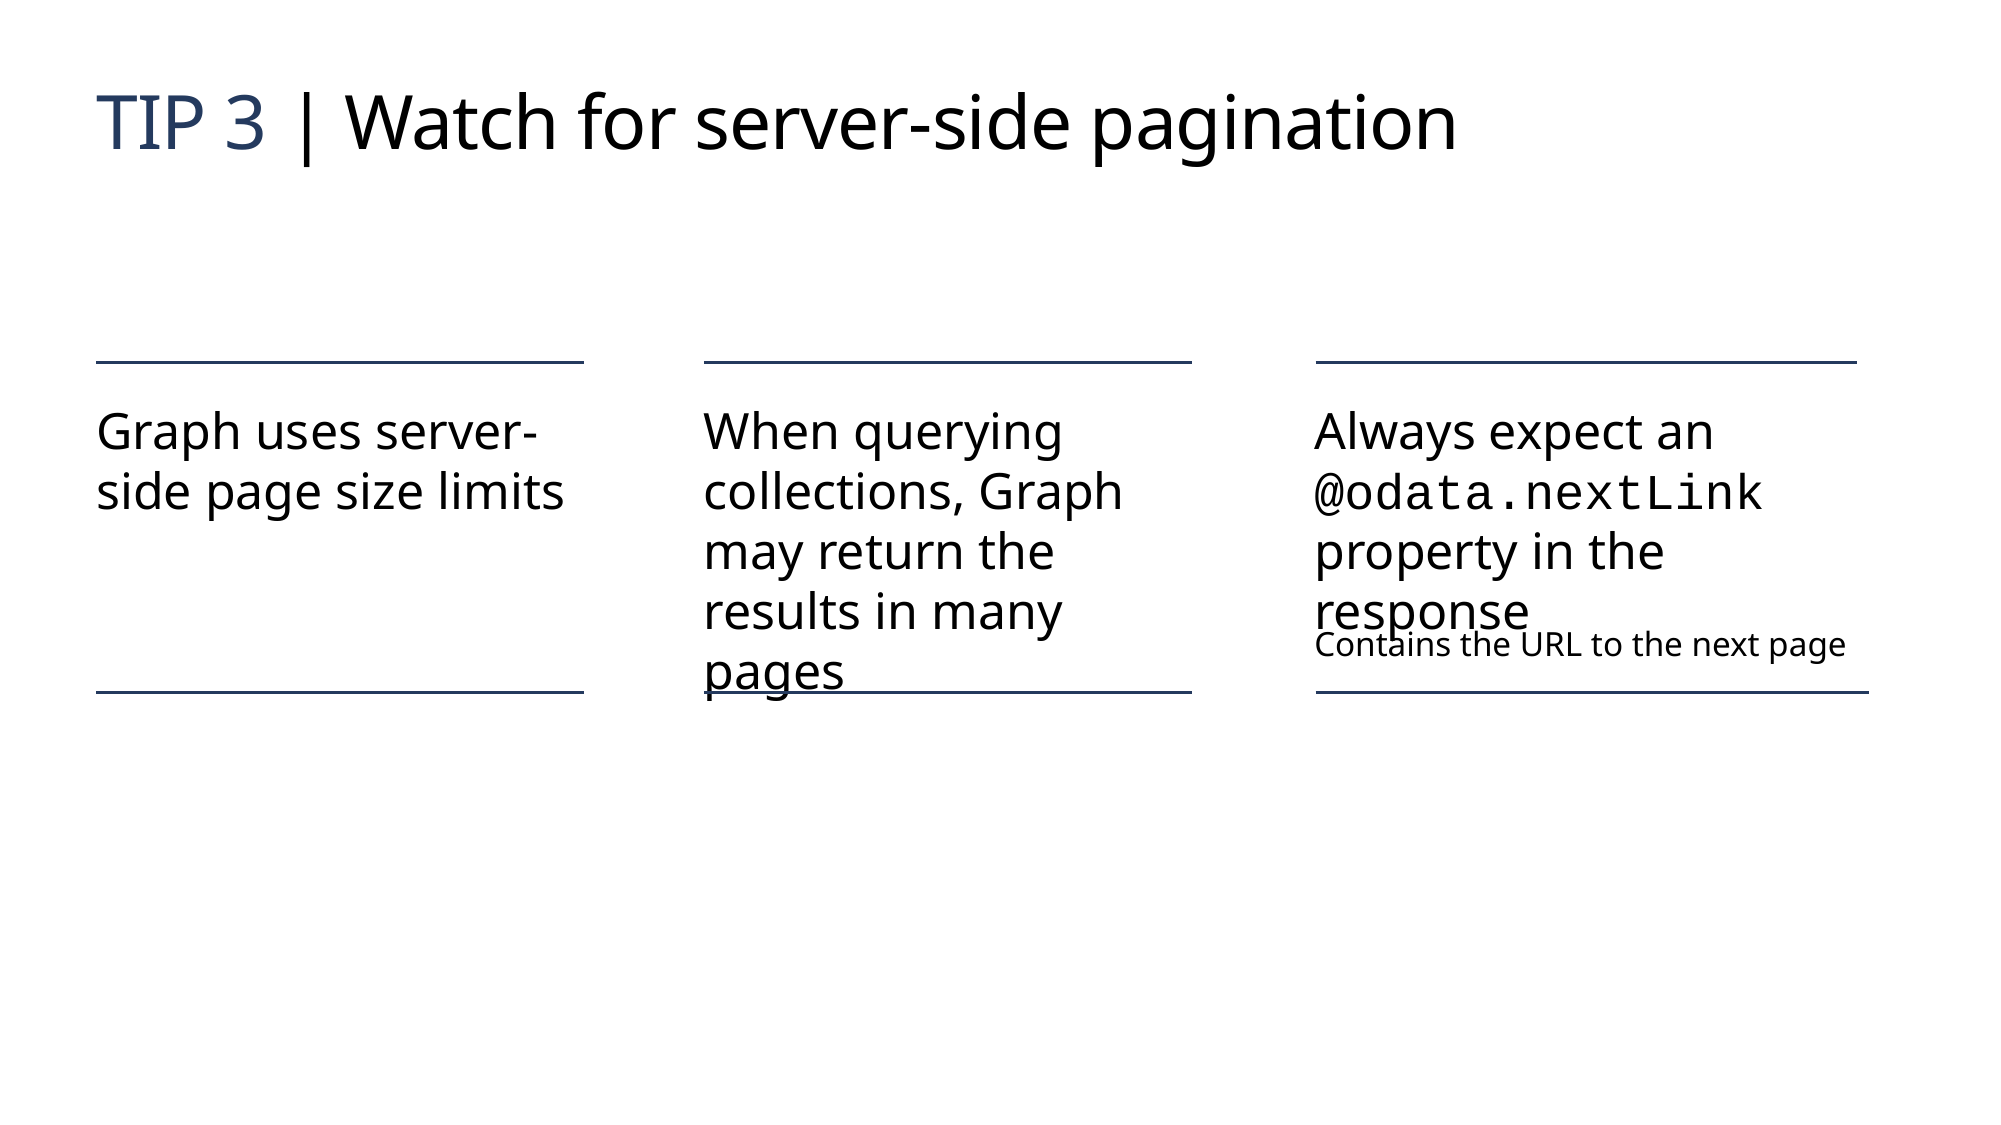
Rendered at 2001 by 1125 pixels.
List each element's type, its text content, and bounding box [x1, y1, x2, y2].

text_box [1299, 362, 2000, 693]
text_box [703, 362, 1219, 693]
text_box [95, 362, 585, 693]
title TIP 3 | Watch for server-side pagination [96, 75, 1904, 166]
